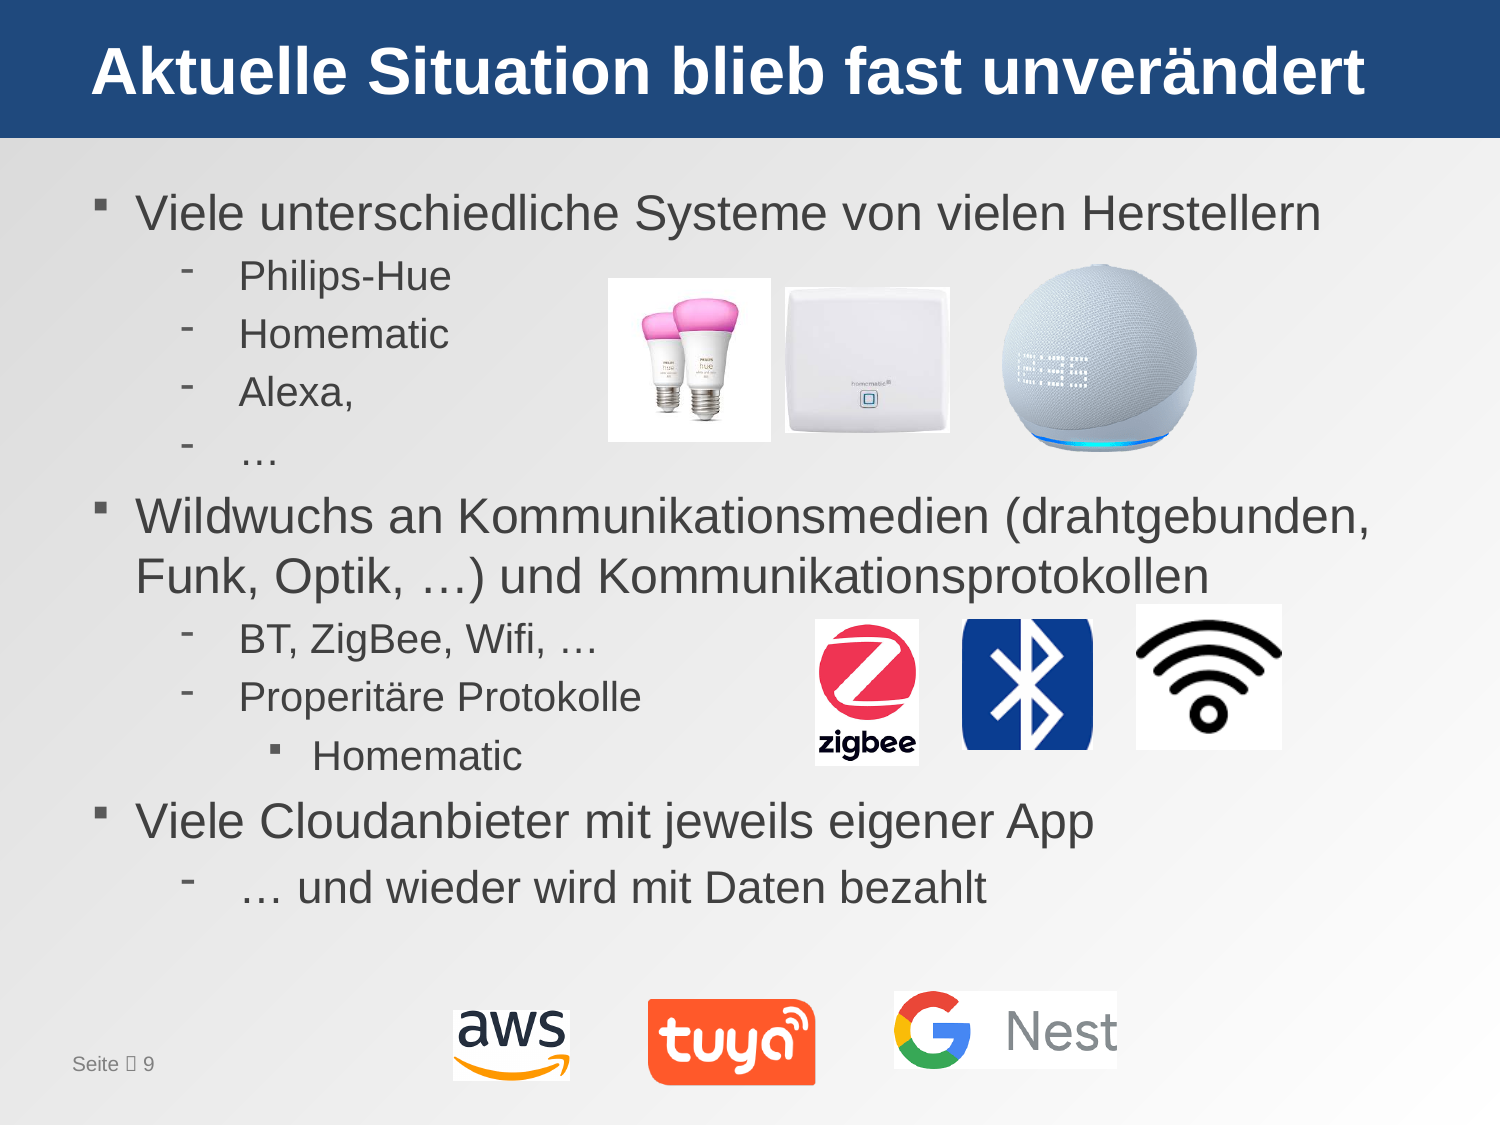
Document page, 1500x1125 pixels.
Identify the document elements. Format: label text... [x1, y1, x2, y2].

picture [785, 287, 950, 433]
picture [962, 619, 1093, 750]
title Aktuelle Situation blieb fast unverändert [75, 20, 1425, 208]
picture [608, 278, 772, 442]
picture [1136, 604, 1282, 750]
picture [648, 999, 817, 1086]
picture [815, 618, 919, 767]
list Viele unterschiedliche Systeme von vielen Herstellern Philips-Hue Homematic Alexa, … Wildwuchs an Kommunikationsmedien (drahtgebunden, Funk, Optik, …) und Kommunikationsprotokollen BT, ZigBee, Wifi, … Properitäre Protokolle Homematic Viele Cloudanbieter mit jeweils eigener App … und wieder wird mit Daten bezahlt [76, 172, 1424, 929]
picture [963, 264, 1235, 453]
picture [894, 991, 1117, 1069]
picture [452, 1010, 570, 1081]
